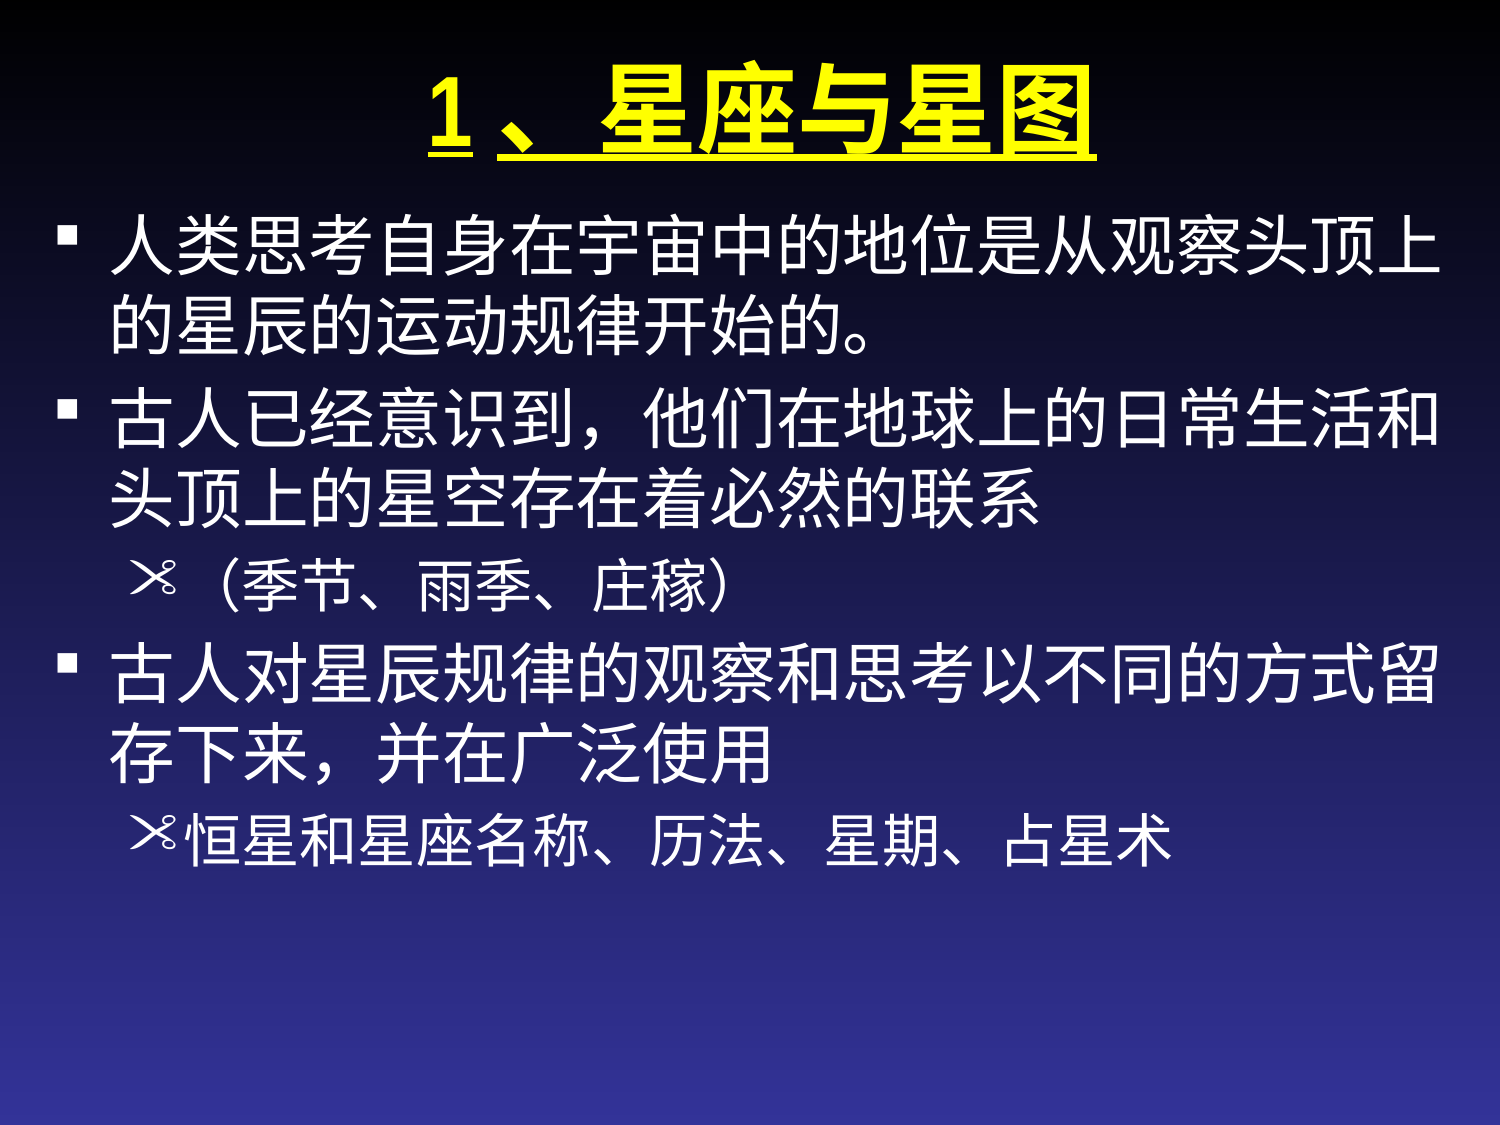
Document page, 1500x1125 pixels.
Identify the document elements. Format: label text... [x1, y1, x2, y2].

list 人类思考自身在宇宙中的地位是从观察头顶上的星辰的运动规律开始的。 古人已经意识到，他们在地球上的日常生活和头顶上的星空存在着必然的联系 （季节、雨季、庄稼） 古人对星辰规律的观察和思考以不同的方式留存下来，并在广泛使用 恒星和星座名称、历法、星期、占星术 [37, 196, 1475, 1038]
title 1、星座与星图 [62, 50, 1463, 163]
